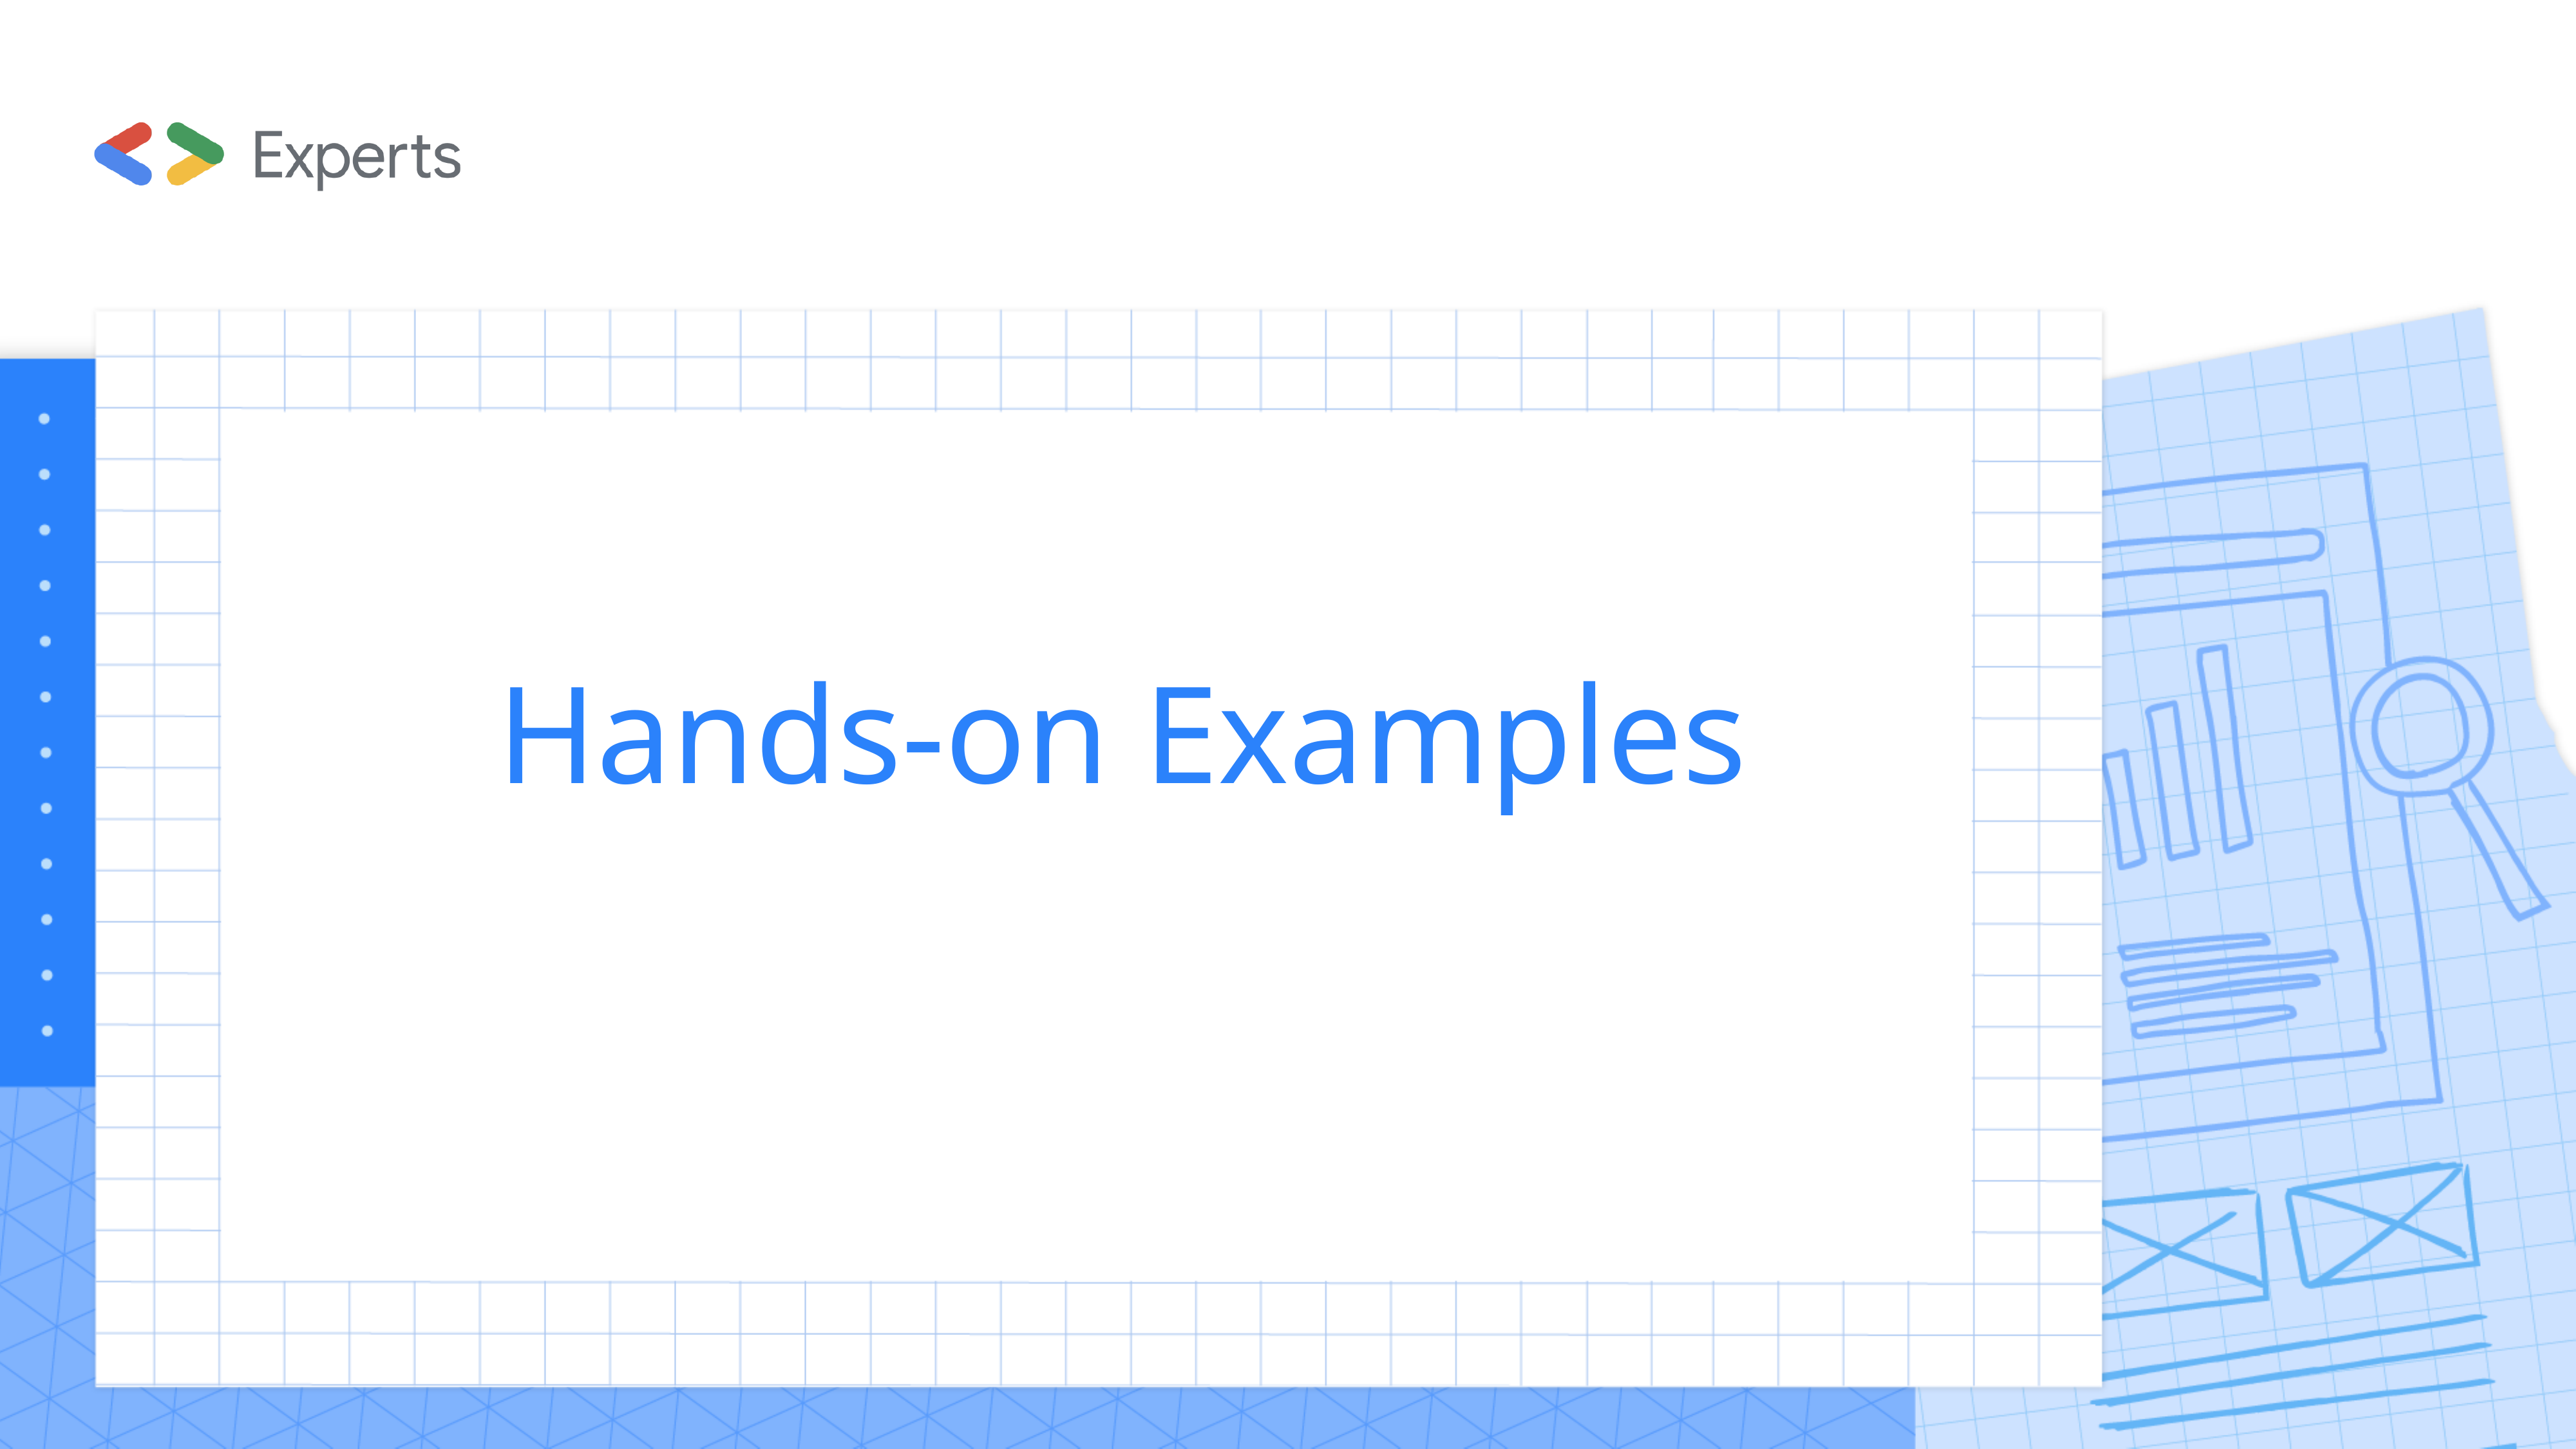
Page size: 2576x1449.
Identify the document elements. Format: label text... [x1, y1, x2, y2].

picture [0, 0, 2576, 1449]
title Hands-on Examples [473, 639, 1772, 1004]
